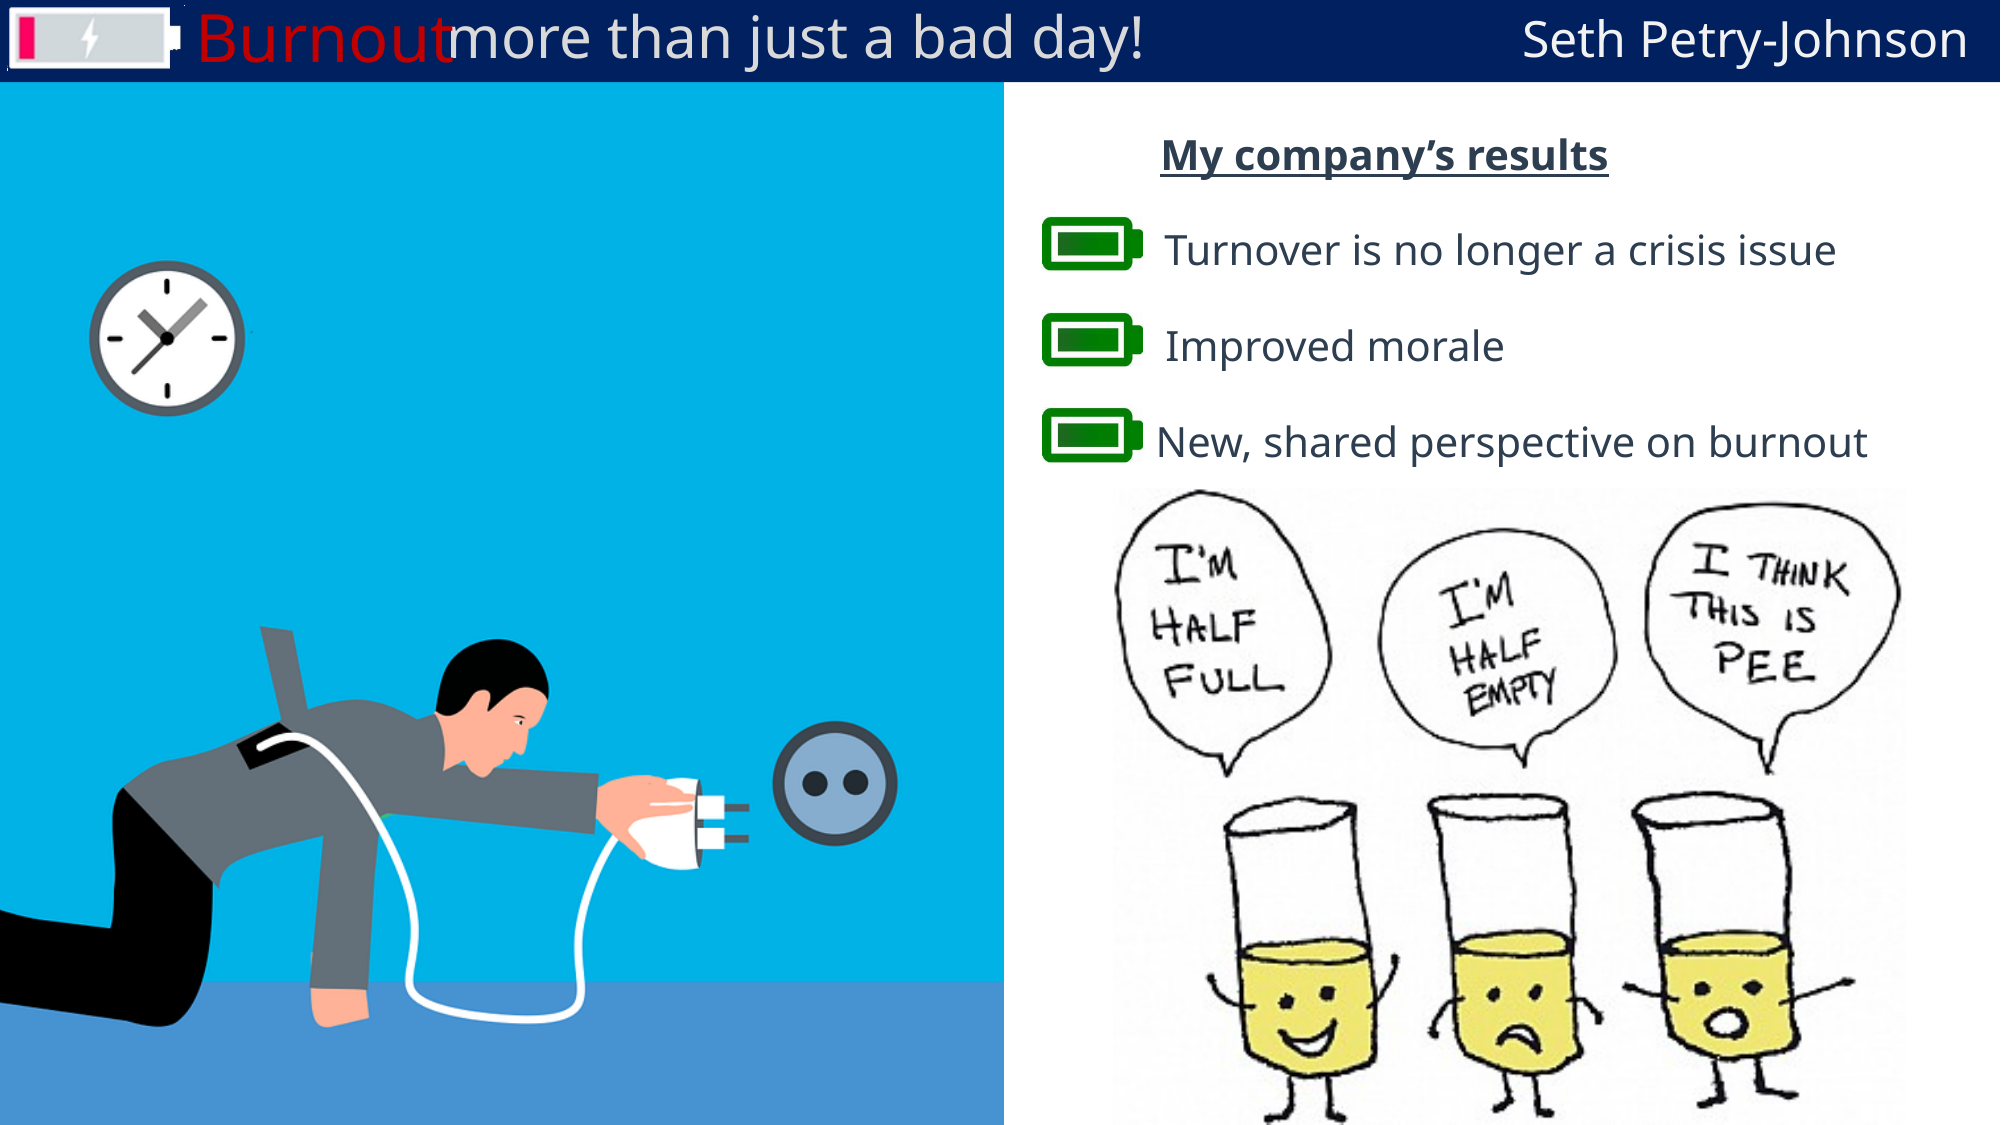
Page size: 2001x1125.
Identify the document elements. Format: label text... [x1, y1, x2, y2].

text_box more than just a bad day! [1004, 0, 1296, 78]
picture [1042, 216, 1143, 271]
picture [1042, 312, 1143, 367]
picture [90, 261, 245, 416]
picture [0, 0, 1004, 81]
picture [1113, 488, 1906, 1125]
picture [773, 722, 897, 846]
text_box New, shared perspective on burnout [1140, 408, 1884, 473]
text_box Turnover is no longer a crisis issue [1149, 216, 1853, 282]
text_box My company’s results [1145, 121, 1624, 187]
picture [1042, 407, 1143, 463]
picture [0, 627, 1004, 1125]
text_box [1004, 75, 2000, 83]
text_box Seth Petry-Johnson [1296, 0, 2000, 75]
text_box Improved morale [1150, 312, 1520, 378]
